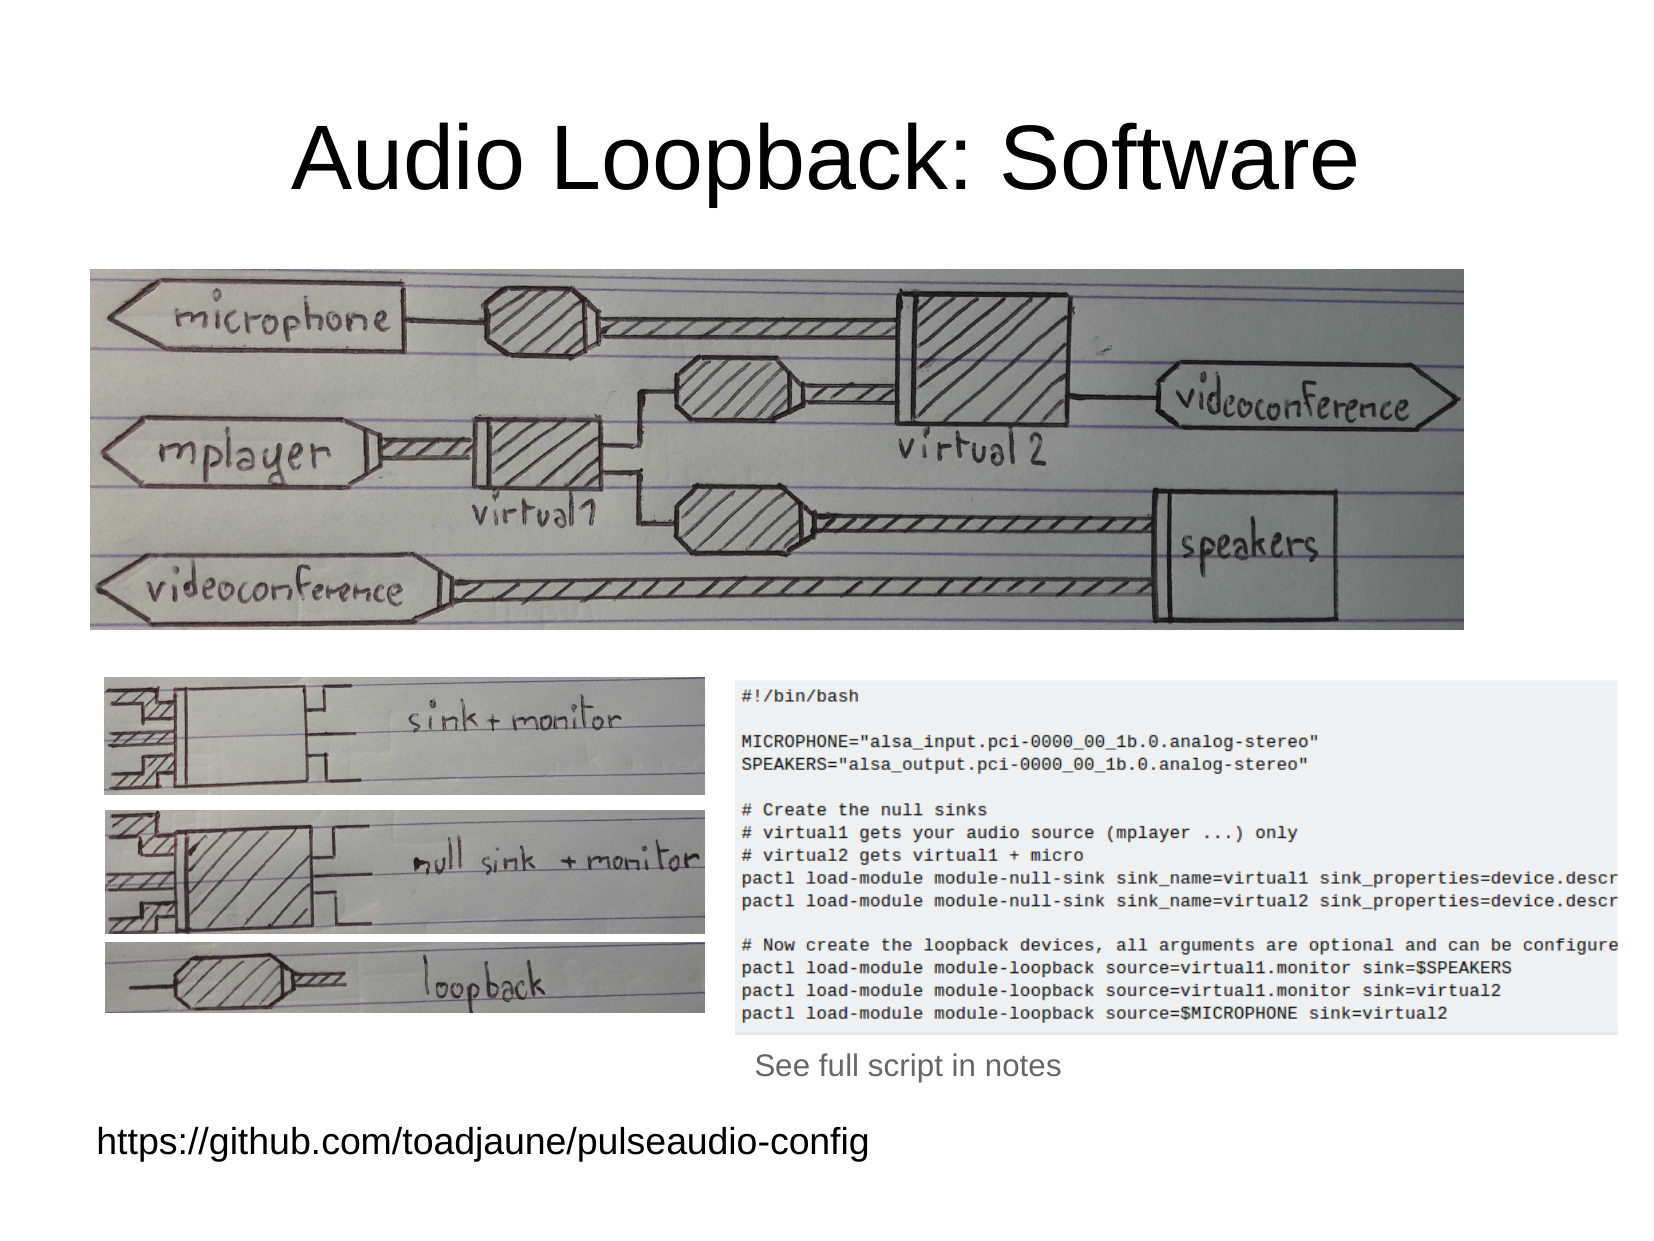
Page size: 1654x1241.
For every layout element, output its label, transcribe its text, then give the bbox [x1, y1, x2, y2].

text_box See full script in notes [739, 1045, 1078, 1088]
picture [104, 677, 706, 796]
text_box Audio Loopback: Software [82, 49, 1571, 257]
picture [104, 942, 706, 1014]
picture [89, 268, 1465, 631]
text_box https://github.com/toadjaune/pulseaudio-config [81, 1109, 885, 1167]
picture [104, 809, 706, 934]
picture [734, 679, 1634, 1036]
